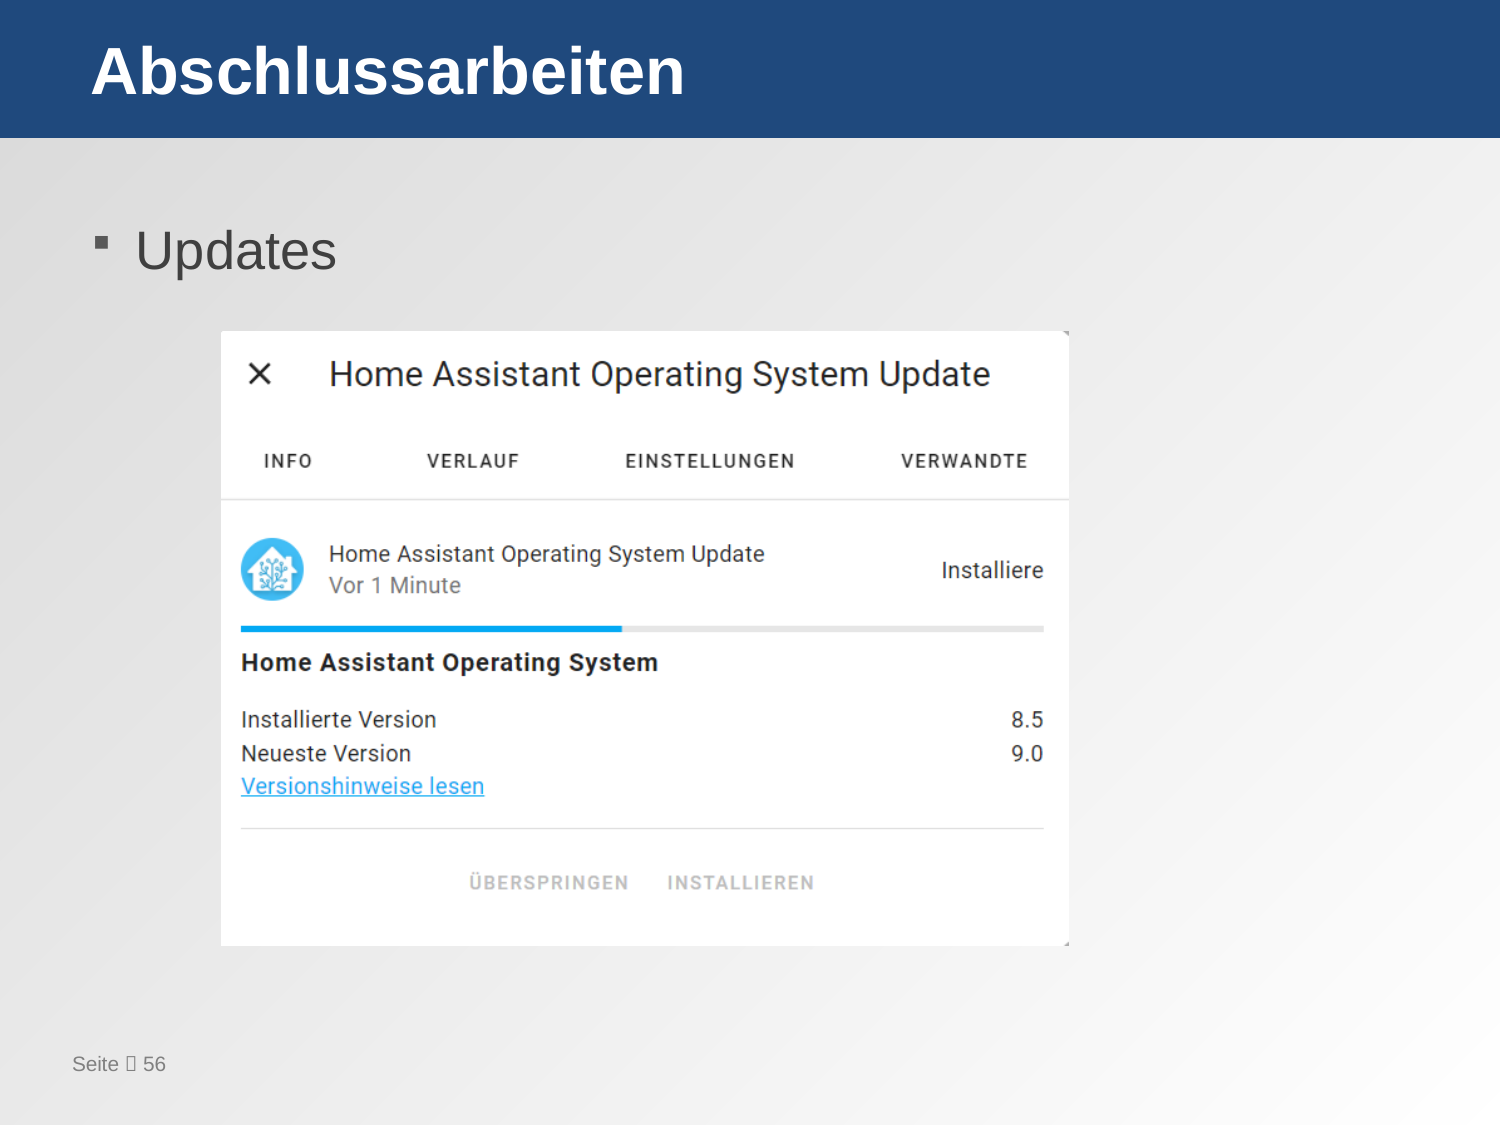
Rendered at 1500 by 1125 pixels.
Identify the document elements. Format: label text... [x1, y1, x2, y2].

picture [221, 331, 1070, 946]
list Updates [76, 208, 1424, 964]
title Abschlussarbeiten [75, 20, 1425, 208]
